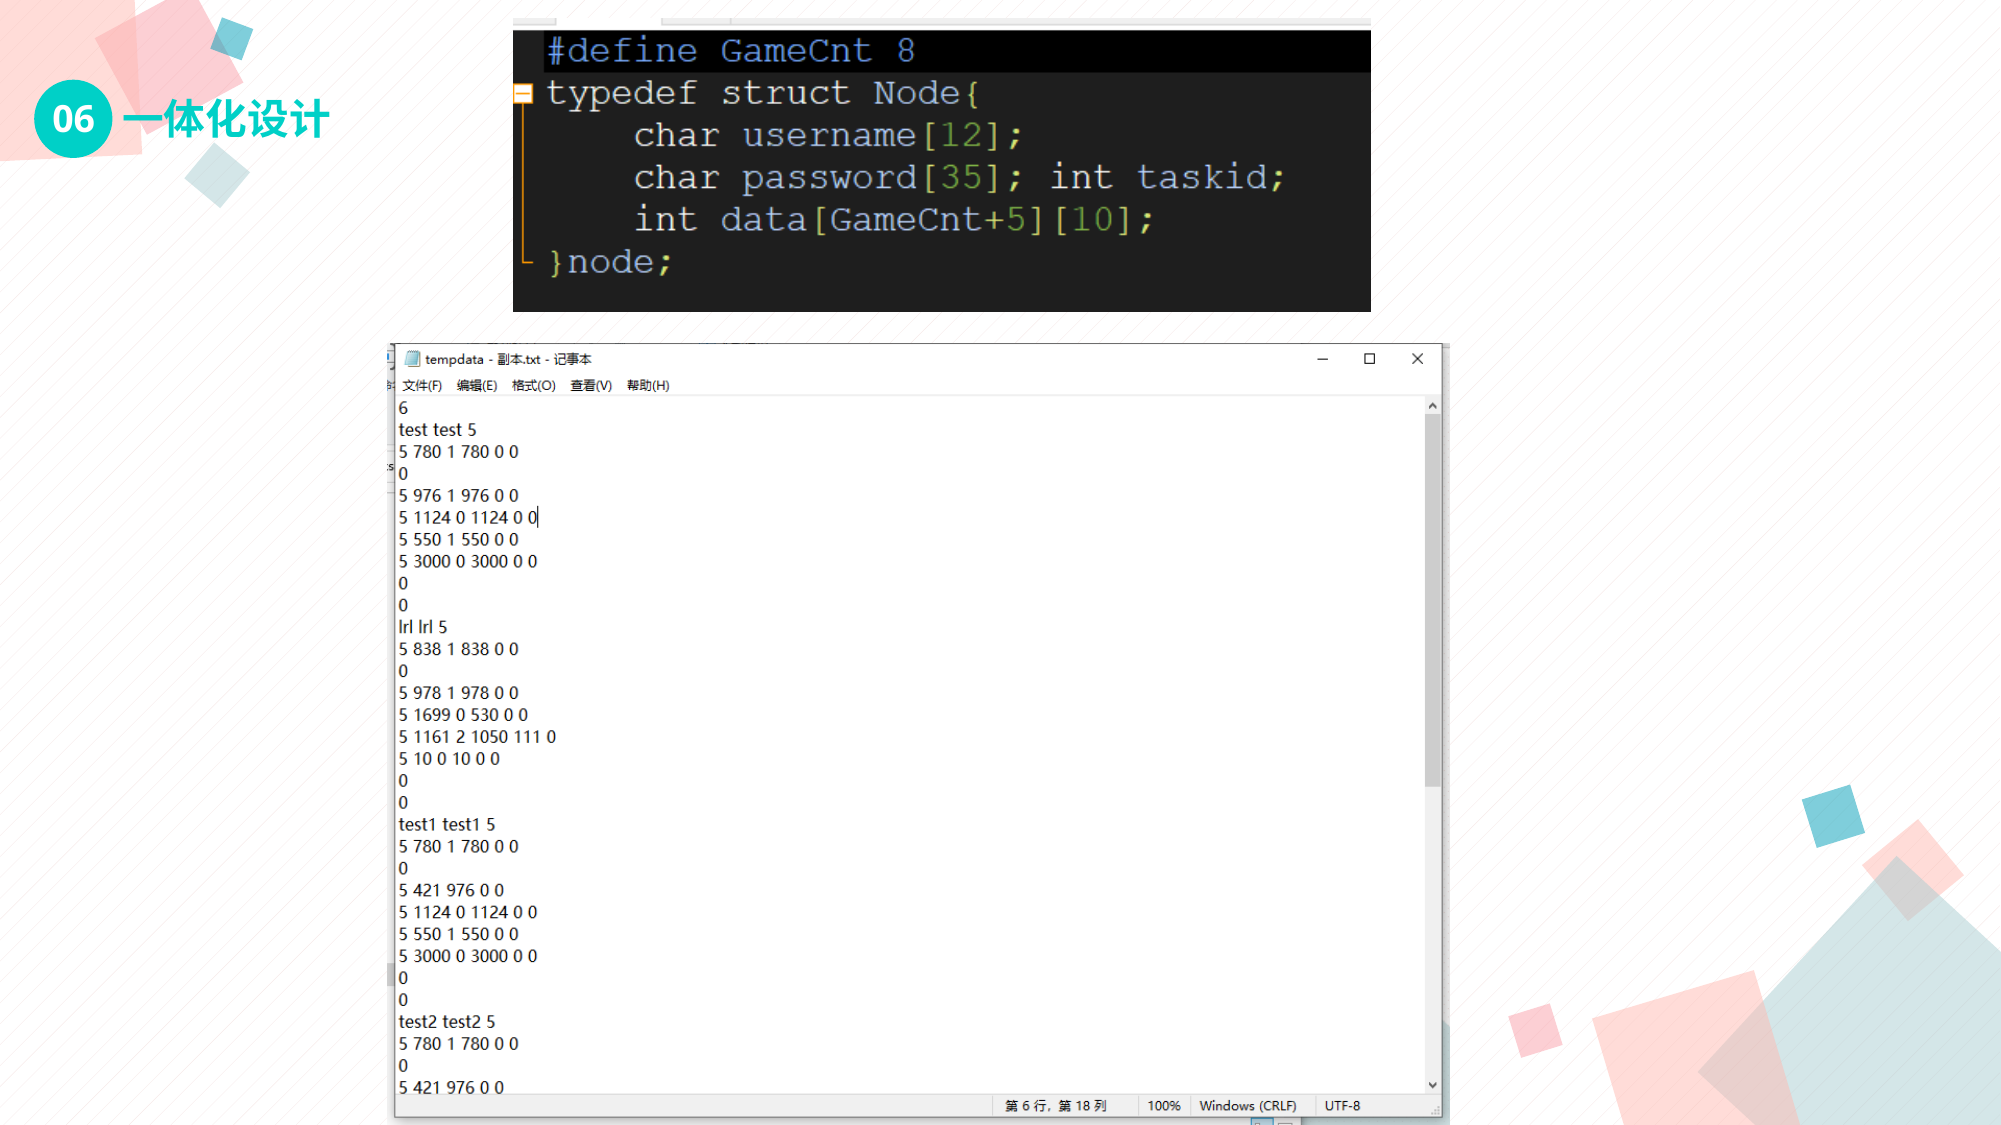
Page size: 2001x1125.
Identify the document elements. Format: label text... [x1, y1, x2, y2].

text_box [45, 148, 101, 160]
text_box 一体化设计 [107, 85, 441, 151]
text_box 06 [37, 87, 107, 148]
picture [387, 343, 1450, 1125]
text_box [48, 78, 98, 87]
text_box [33, 101, 37, 136]
picture [513, 17, 1371, 312]
